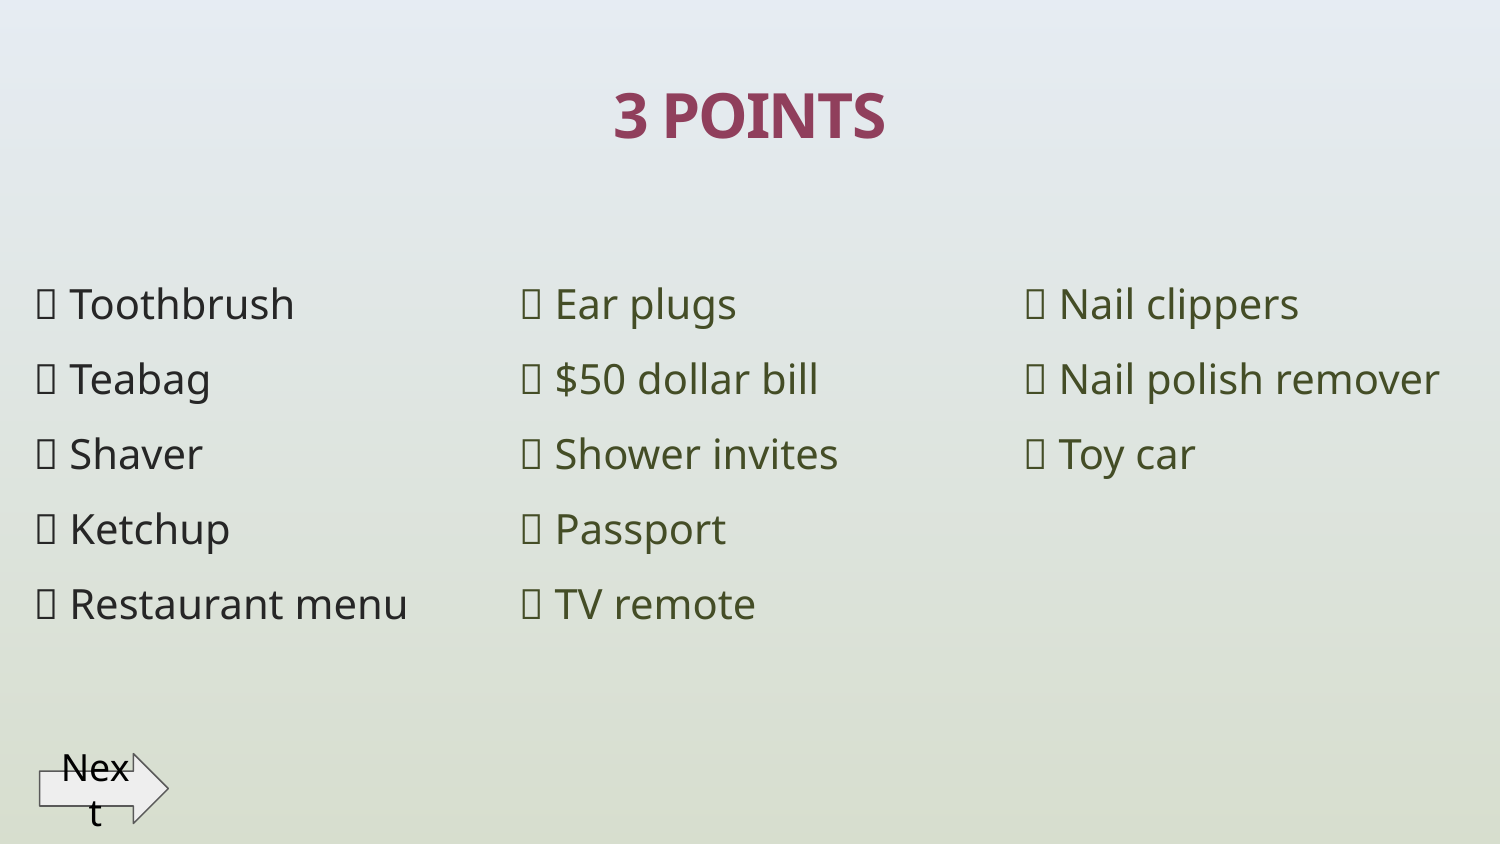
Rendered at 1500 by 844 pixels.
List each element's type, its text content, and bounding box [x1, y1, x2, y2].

title 3 POINTS [51, 72, 1449, 167]
list 🔘 Toothbrush 🔘 Teabag 🔘 Shaver 🔘 Ketchup 🔘 Restaurant menu [18, 237, 595, 799]
text_box 🔘 Nail clippers 🔘 Nail polish remover 🔘 Toy car [1007, 237, 1500, 568]
text_box Next [39, 753, 169, 824]
text_box 🔘 Ear plugs 🔘 $50 dollar bill 🔘 Shower invites 🔘 Passport 🔘 TV remote [503, 237, 996, 718]
